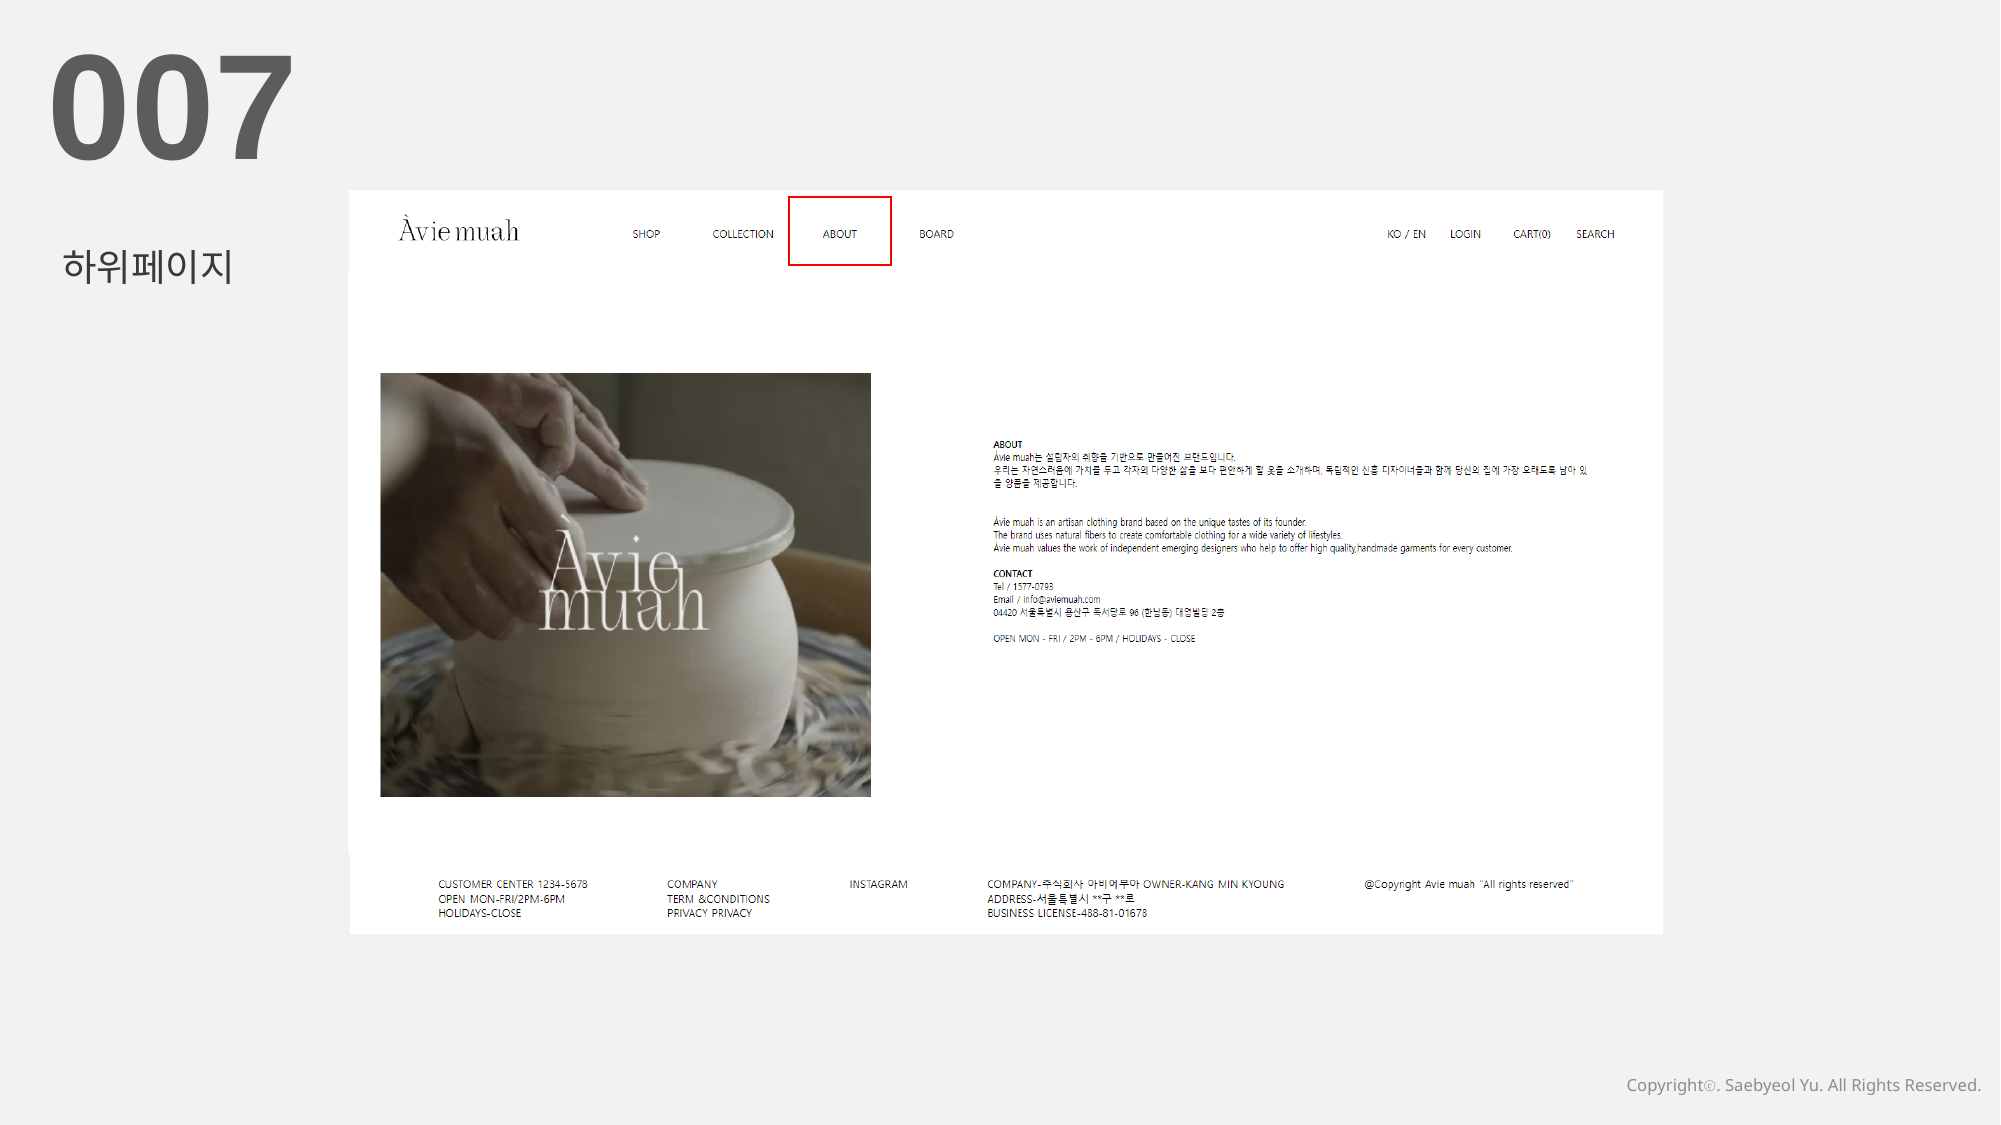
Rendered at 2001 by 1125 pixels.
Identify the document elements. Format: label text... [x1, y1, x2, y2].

picture [348, 190, 1663, 934]
text_box 007 [32, 2, 323, 198]
text_box 하위페이지 [47, 236, 349, 297]
